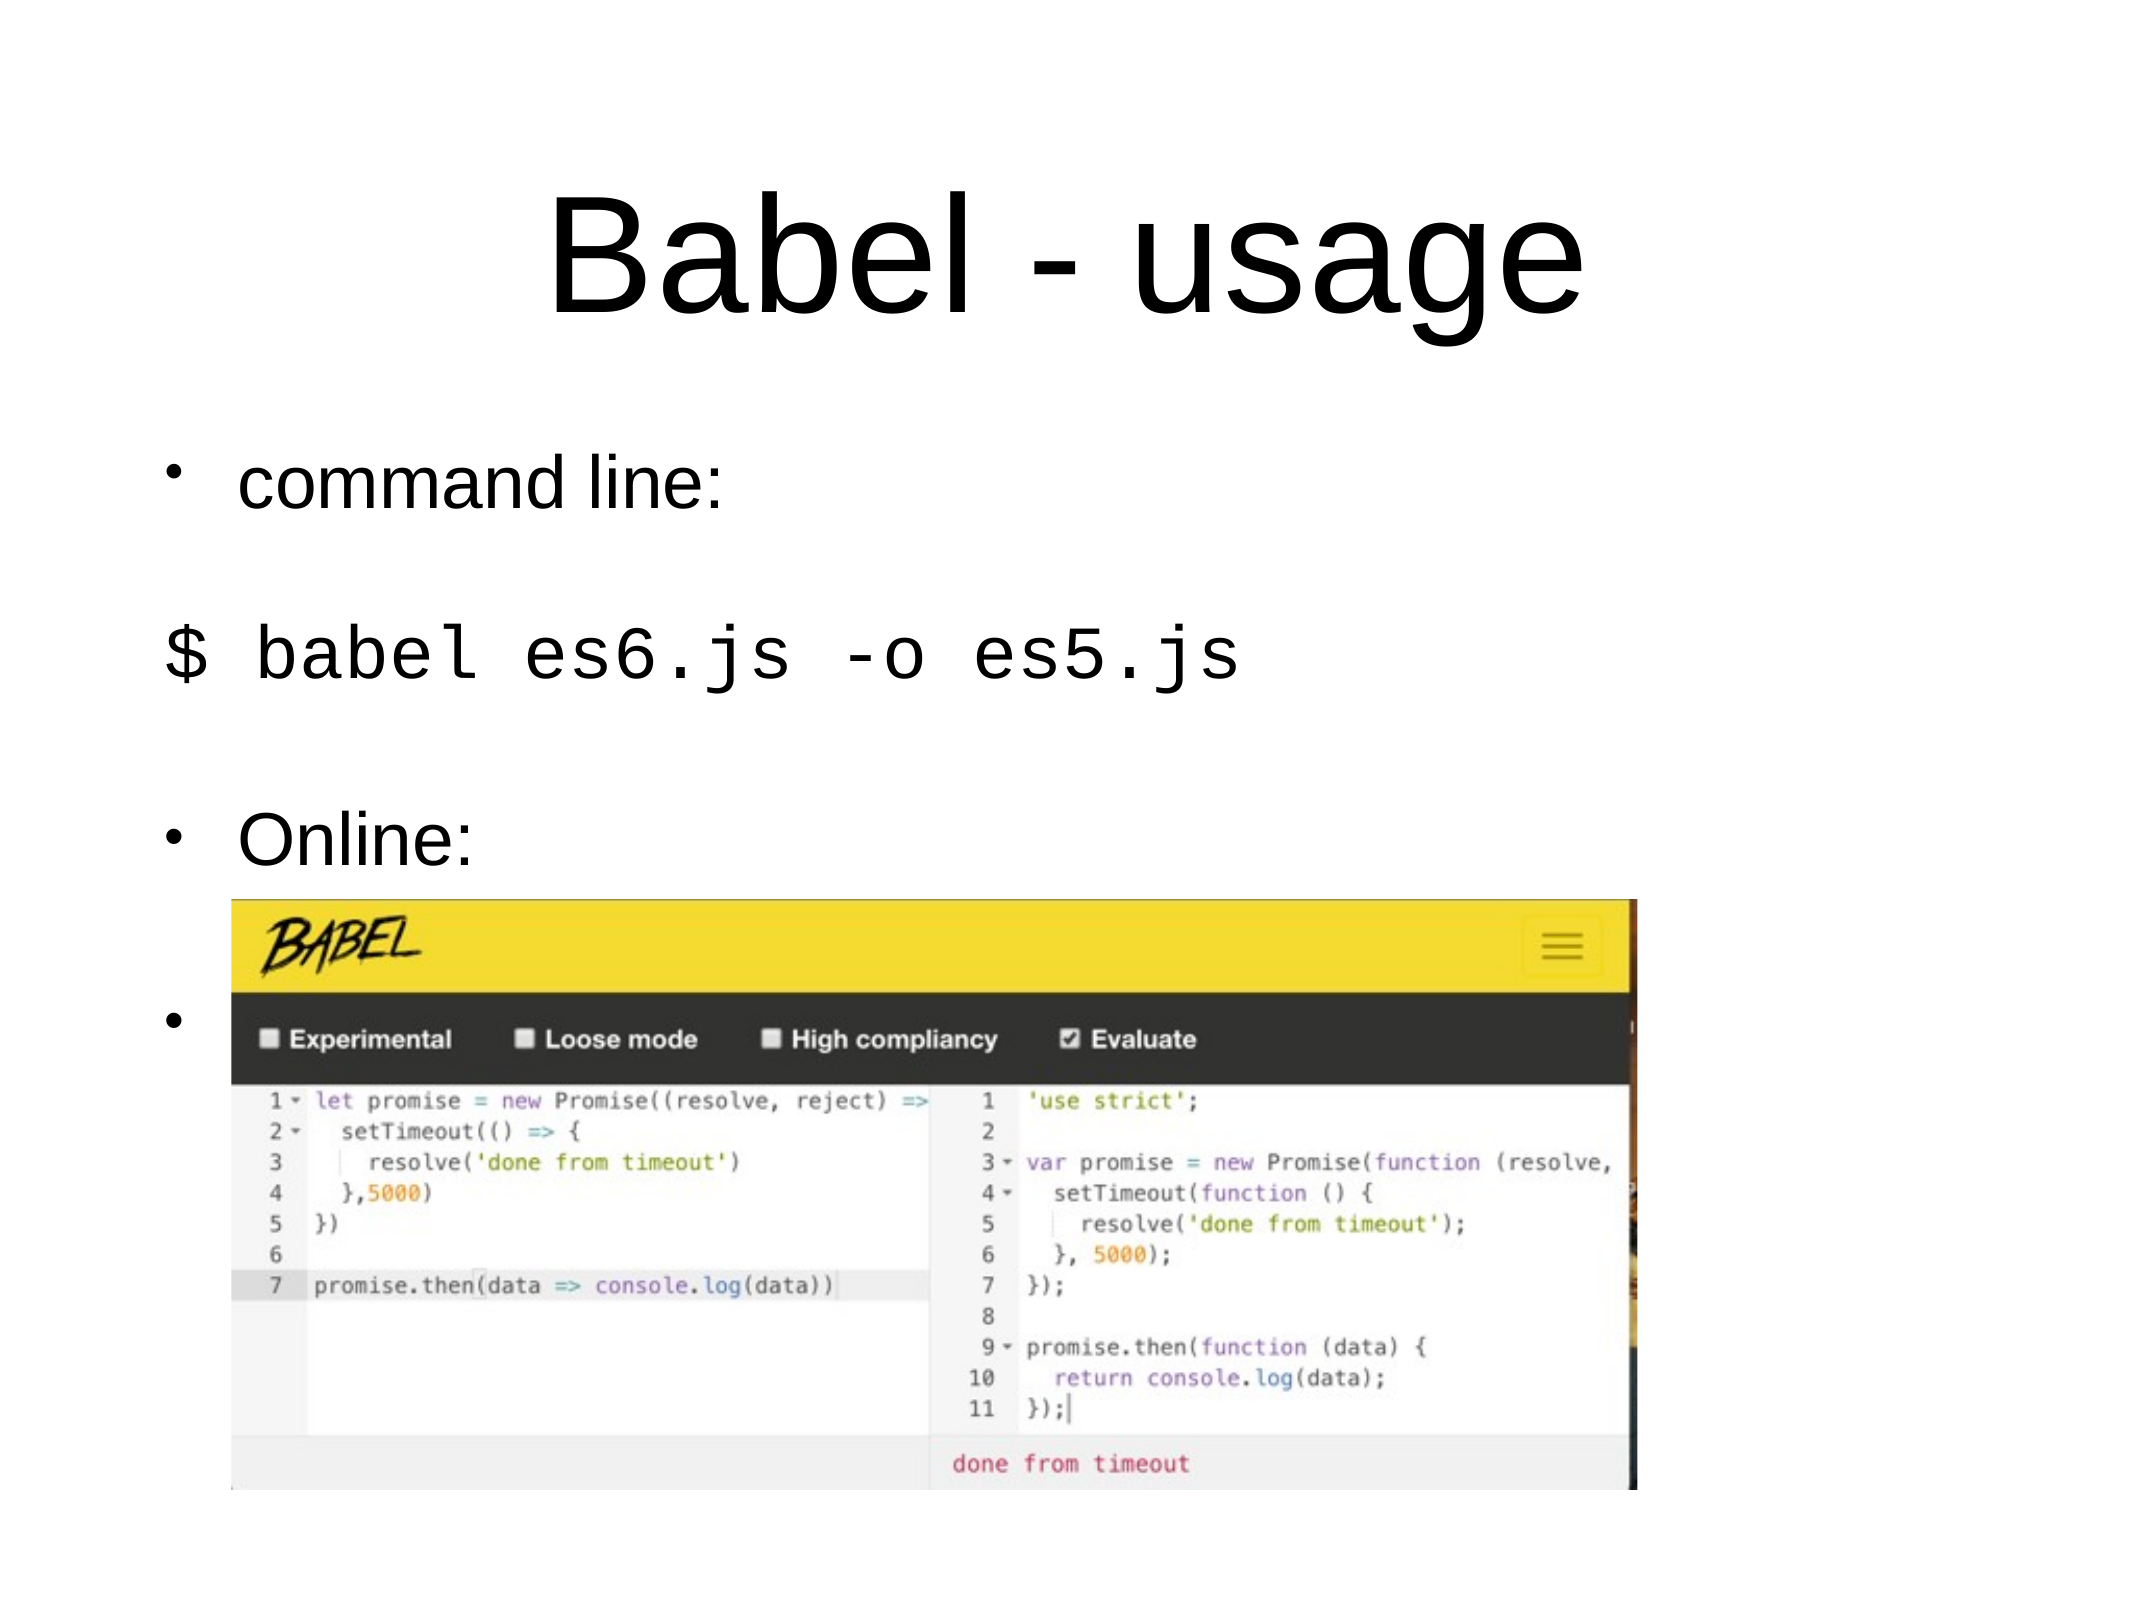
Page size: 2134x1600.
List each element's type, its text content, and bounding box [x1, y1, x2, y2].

text_box command line: $ babel es6.js -o es5.js Online: • [162, 431, 1247, 1051]
title Babel - usage [541, 143, 1593, 413]
text_box [231, 899, 1638, 1490]
